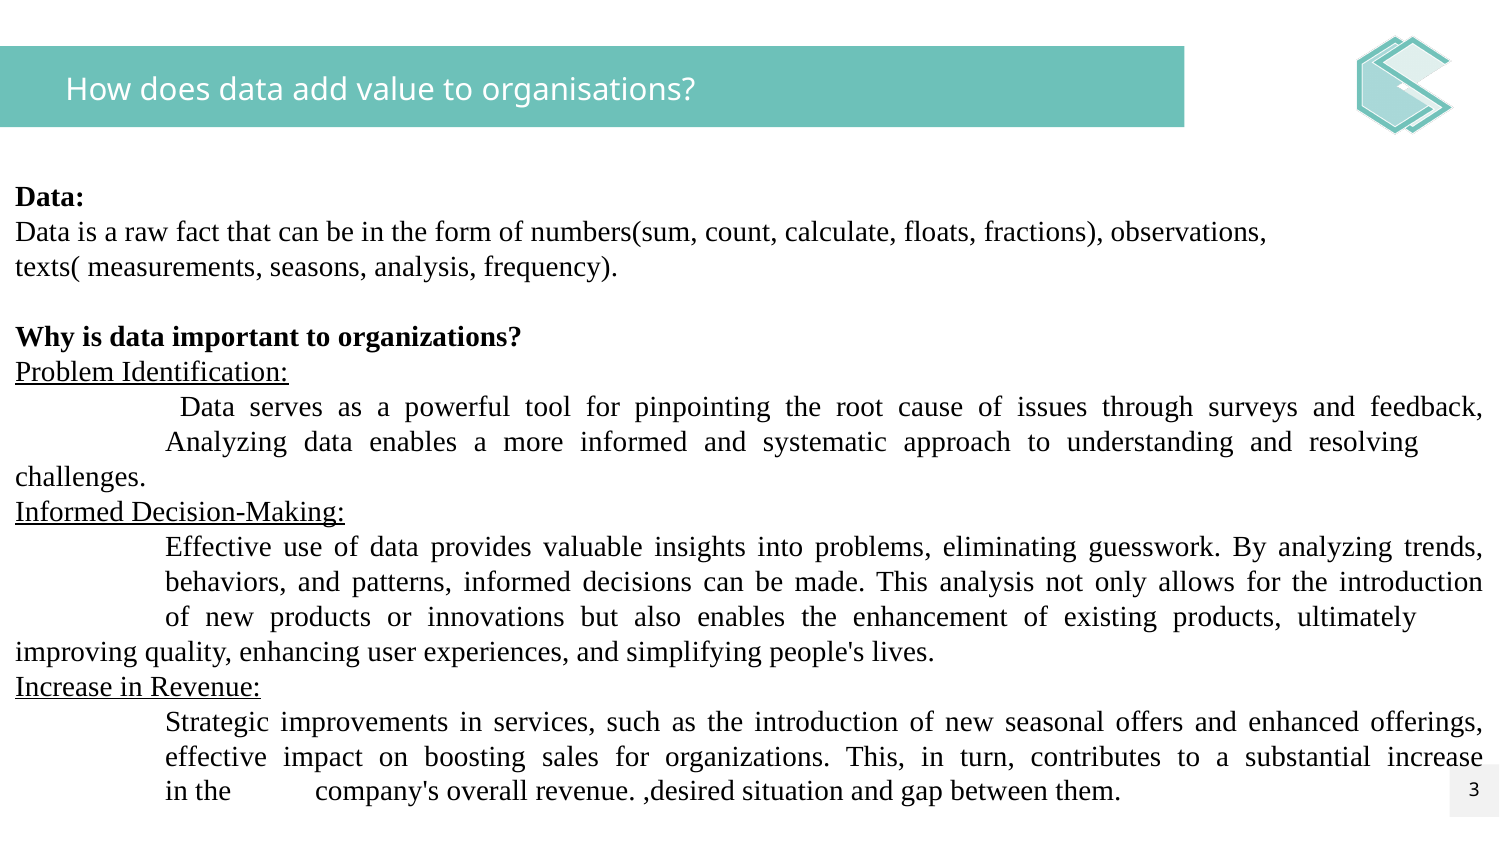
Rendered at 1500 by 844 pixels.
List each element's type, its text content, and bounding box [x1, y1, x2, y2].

title How does data add value to organisations? [50, 65, 1092, 116]
list [0, 46, 1185, 128]
picture [1351, 31, 1460, 140]
text_box Data: Data is a raw fact that can be in the form of numbers(sum, count, calculate, floats, fractions), observations, texts( measurements, seasons, analysis, frequency). Why is data important to organizations? Problem Identification: Data serves as a powerful tool for pinpointing the root cause of issues through surveys and feedback, Analyzing data enables a more informed and systematic approach to understanding and resolving challenges. Informed Decision-Making: Effective use of data provides valuable insights into problems, eliminating guesswork. By analyzing trends, behaviors, and patterns, informed decisions can be made. This analysis not only allows for the introduction of new products or innovations but also enables the enhancement of existing products, ultimately improving quality, enhancing user experiences, and simplifying people's lives. Increase in Revenue: Strategic improvements in services, such as the introduction of new seasonal offers and enhanced offerings, effective impact on boosting sales for organizations. This, in turn, contributes to a substantial increase in the company's overall revenue. ,desired situation and gap between them. [0, 162, 1500, 844]
